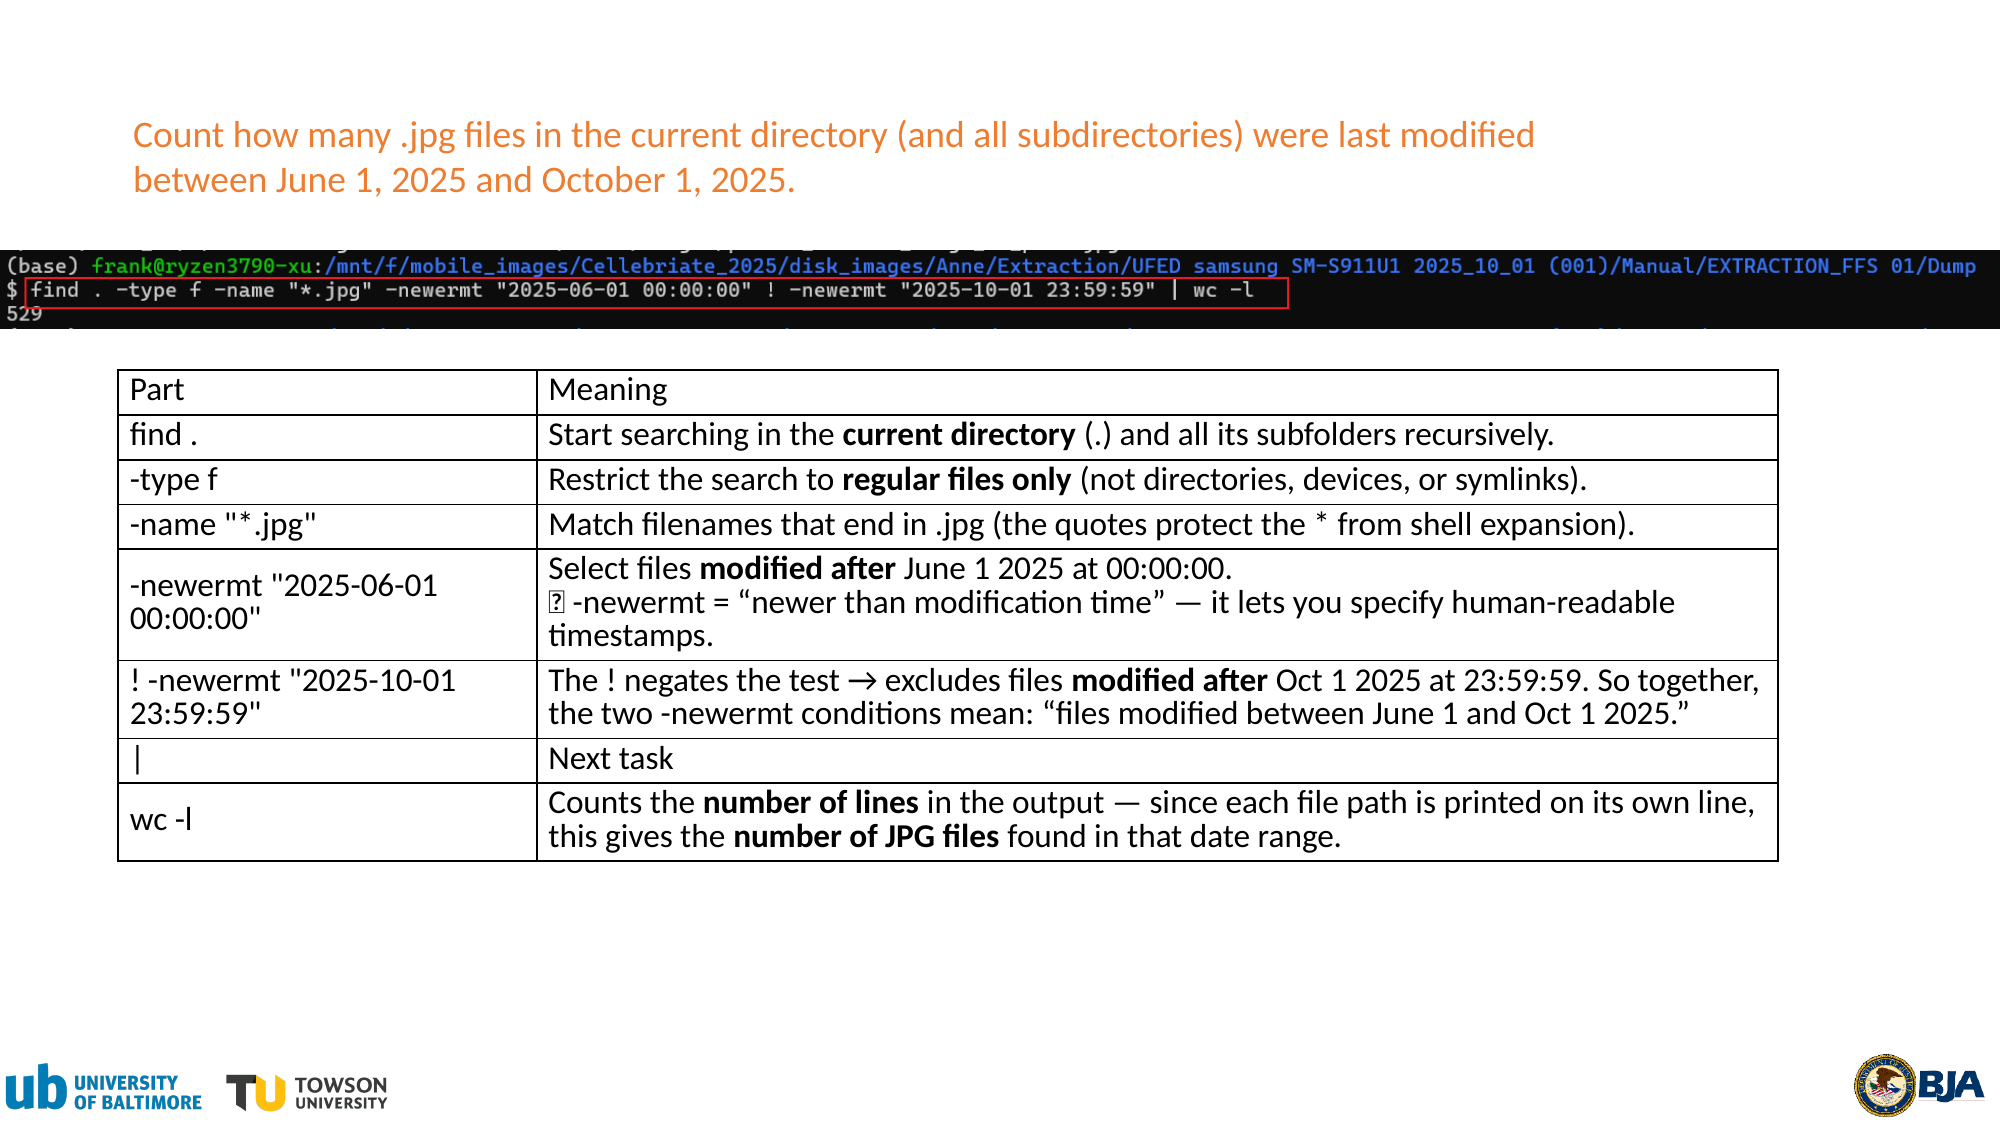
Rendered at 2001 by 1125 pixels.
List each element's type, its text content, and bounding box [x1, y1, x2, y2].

table_cell | [119, 739, 536, 782]
table_header Meaning [538, 371, 1777, 414]
table_cell Start searching in the current directory (.) and all its subfolders recursively. [538, 416, 1777, 459]
table_cell Next task [538, 739, 1777, 782]
table_cell Select files modified after June 1 2025 at 00:00:00. 🔹 -newermt = “newer than modification time” — it lets you specify human-readable timestamps. [538, 550, 1777, 660]
table_cell Counts the number of lines in the output — since each file path is printed on its own line, this gives the number of JPG files found in that date range. [538, 784, 1777, 860]
table_cell The ! negates the test → excludes files modified after Oct 1 2025 at 23:59:59. So together, the two -newermt conditions mean: “files modified between June 1 and Oct 1 2025.” [538, 661, 1777, 738]
text_box Count how many .jpg files in the current directory (and all subdirectories) were last modified between June 1, 2025 and October 1, 2025. [118, 102, 1599, 208]
table_cell Restrict the search to regular files only (not directories, devices, or symlinks). [538, 461, 1777, 504]
table_cell -name "*.jpg" [119, 505, 536, 548]
table_cell ! -newermt "2025-10-01 23:59:59" [119, 661, 536, 738]
table_cell -newermt "2025-06-01 00:00:00" [119, 550, 536, 660]
table_header Part [119, 371, 536, 414]
table_cell -type f [119, 461, 536, 504]
picture [0, 250, 2000, 329]
picture [0, 1031, 407, 1125]
picture [1854, 1054, 1986, 1117]
table_cell Match filenames that end in .jpg (the quotes protect the * from shell expansion). [538, 505, 1777, 548]
table_cell wc -l [119, 784, 536, 860]
table_cell find . [119, 416, 536, 459]
